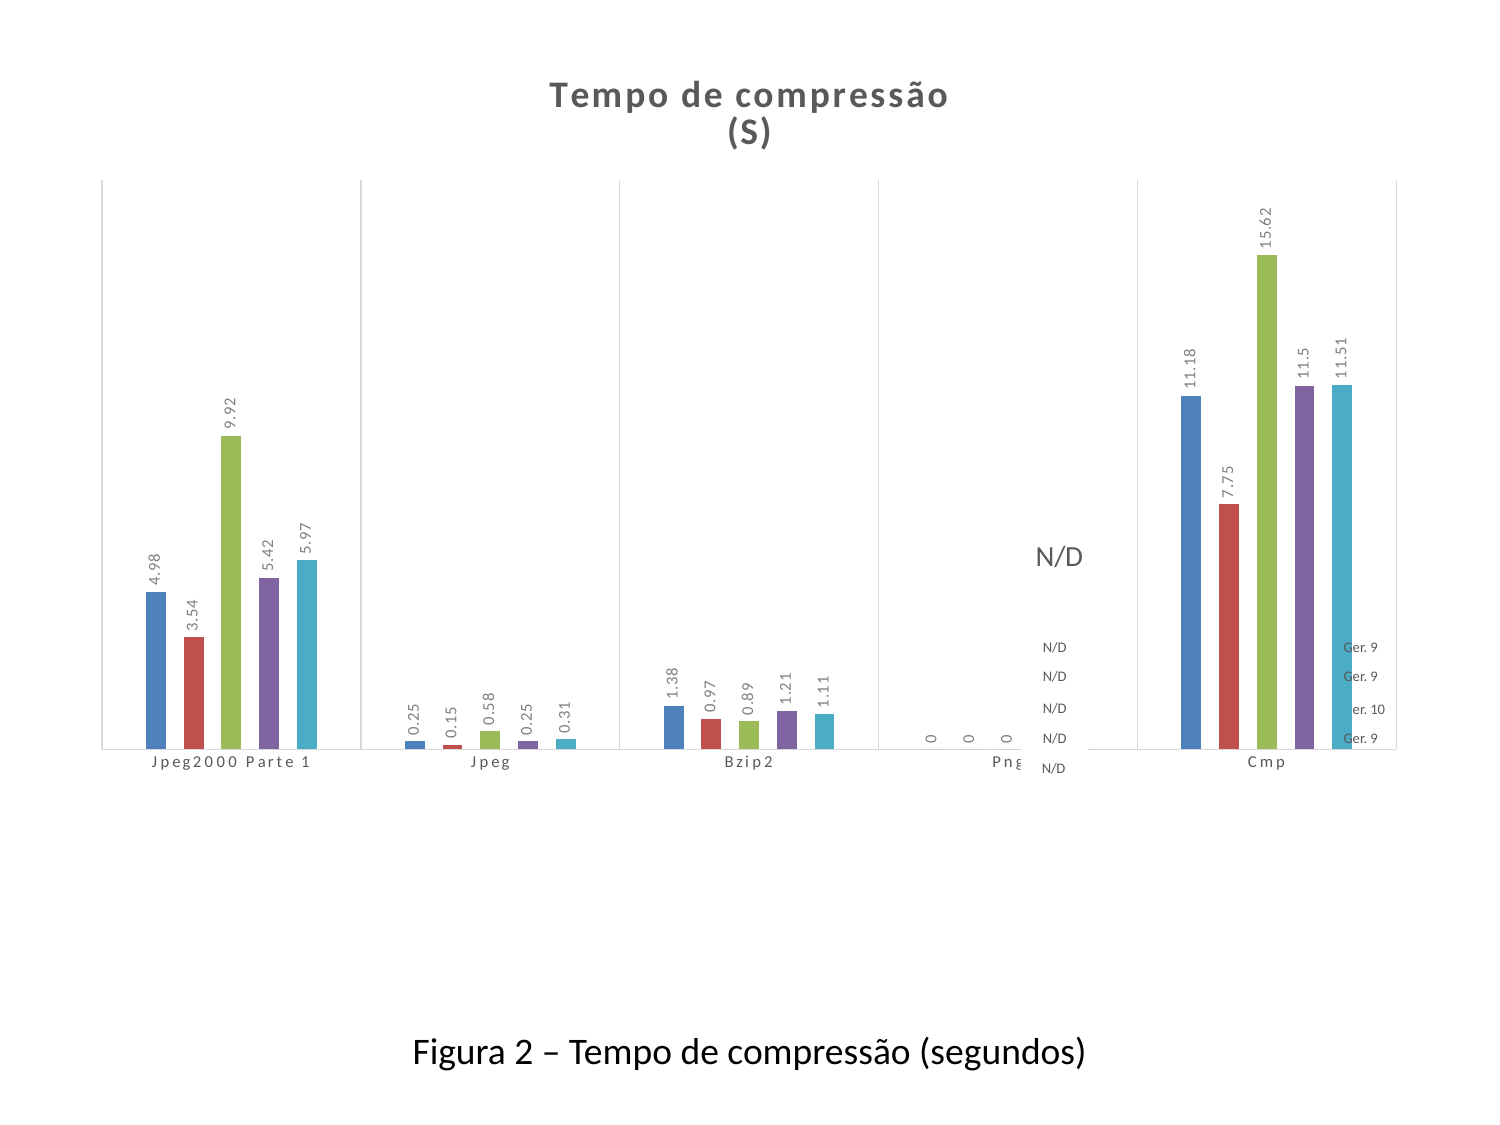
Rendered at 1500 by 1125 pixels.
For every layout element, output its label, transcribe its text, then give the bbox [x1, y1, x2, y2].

text_box Figura 2 – Tempo de compressão (segundos) [374, 1019, 1125, 1080]
chart [74, 44, 1424, 788]
